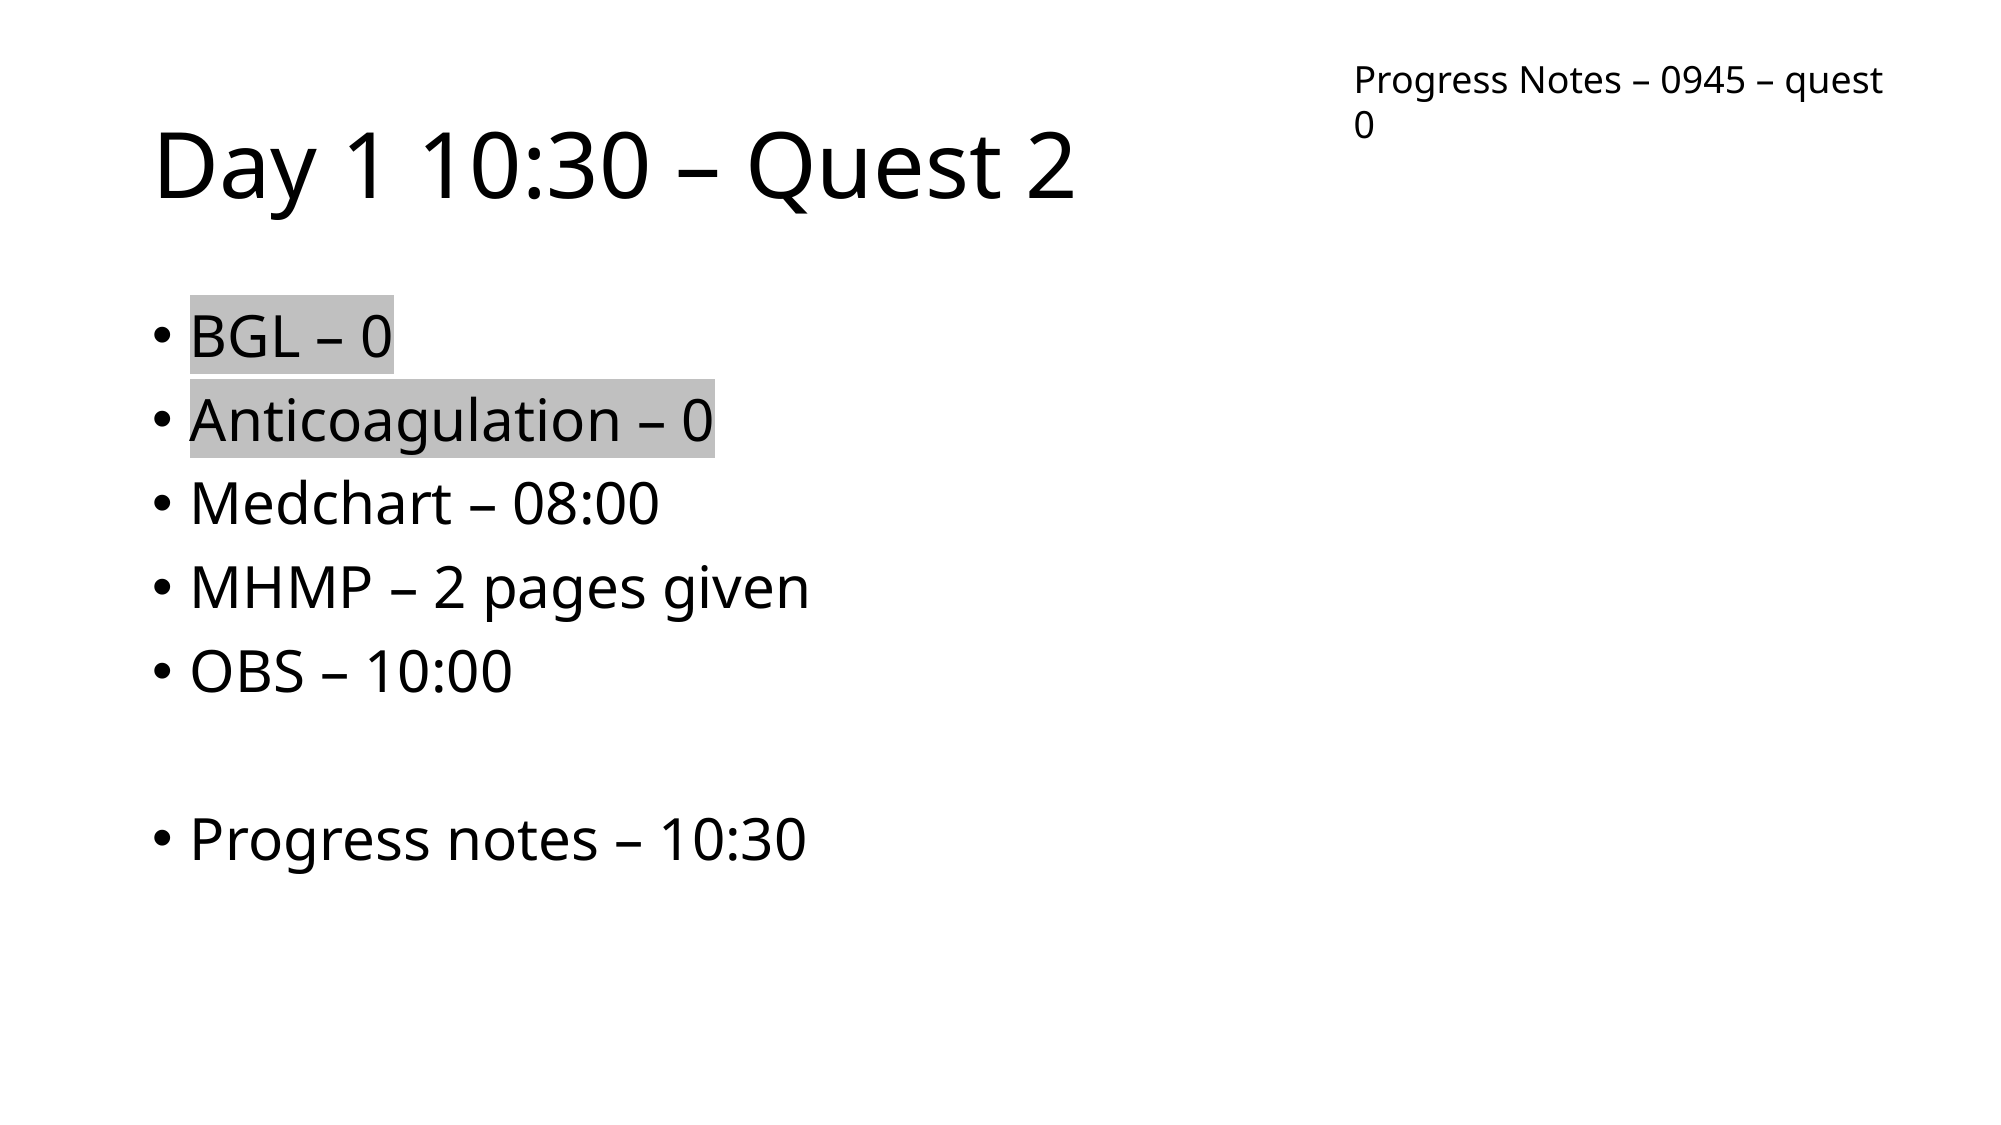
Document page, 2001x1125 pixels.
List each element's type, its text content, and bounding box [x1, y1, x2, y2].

text_box Progress Notes – 0945 – quest 0 [1338, 49, 1923, 154]
list BGL – 0 Anticoagulation – 0 Medchart – 08:00 MHMP – 2 pages given OBS – 10:00 Progress notes – 10:30 [137, 299, 1776, 1014]
title Day 1 10:30 – Quest 2 [137, 59, 1863, 278]
